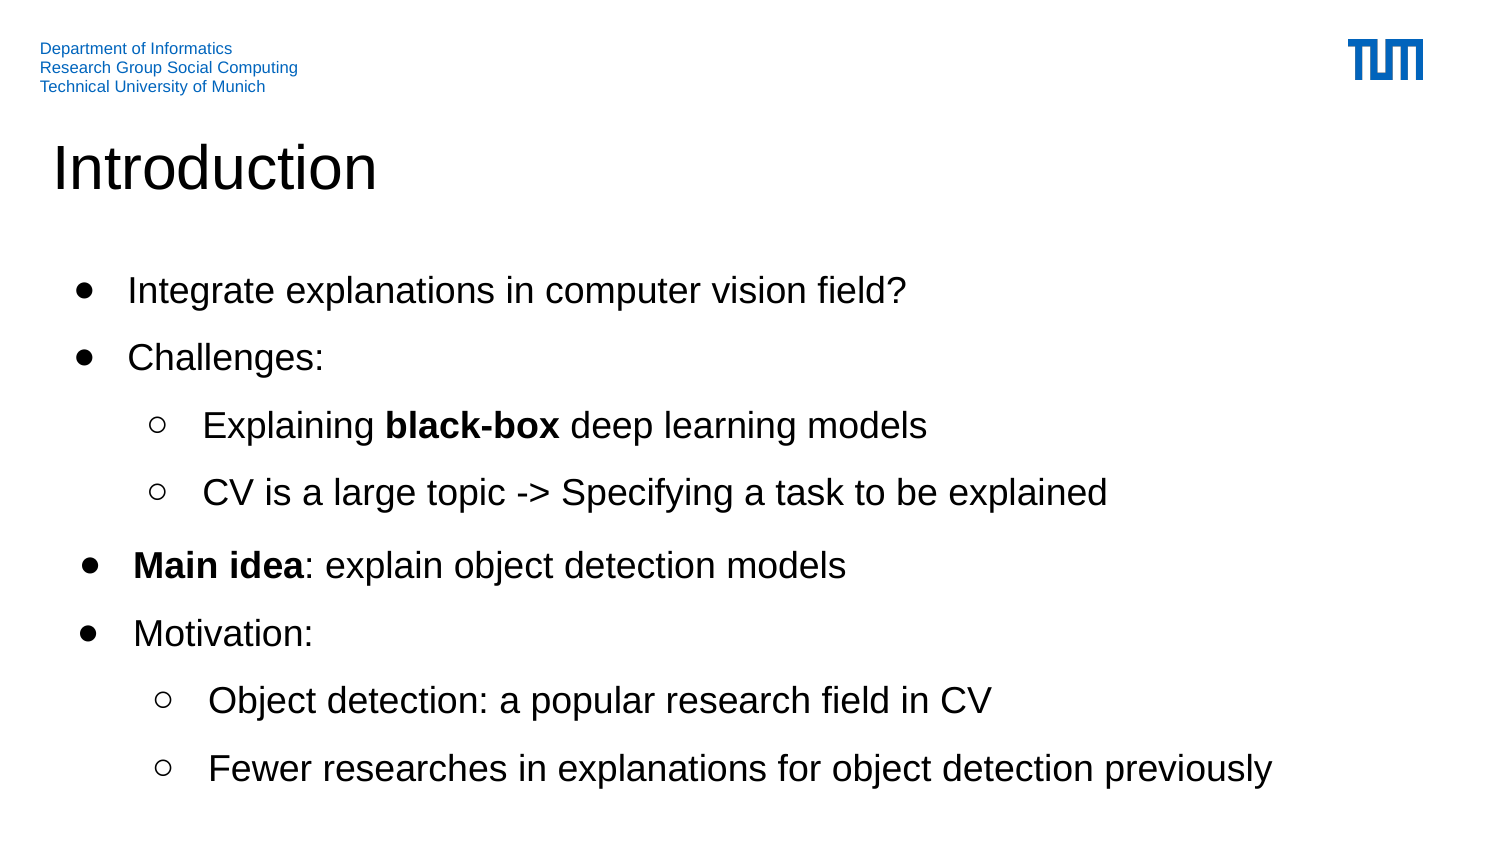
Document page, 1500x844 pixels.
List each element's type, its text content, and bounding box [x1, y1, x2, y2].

title Introduction [52, 122, 1449, 264]
list Integrate explanations in computer vision field? Challenges: Explaining black-box deep learning models CV is a large topic -> Specifying a task to be explained [52, 264, 1449, 320]
text_box Department of Informatics Research Group Social Computing Technical University of Munich [24, 24, 518, 112]
picture [1348, 39, 1423, 80]
text_box Main idea: explain object detection models Motivation: Object detection: a popular research field in CV Fewer researches in explanations for object detection previously [43, 503, 1392, 804]
